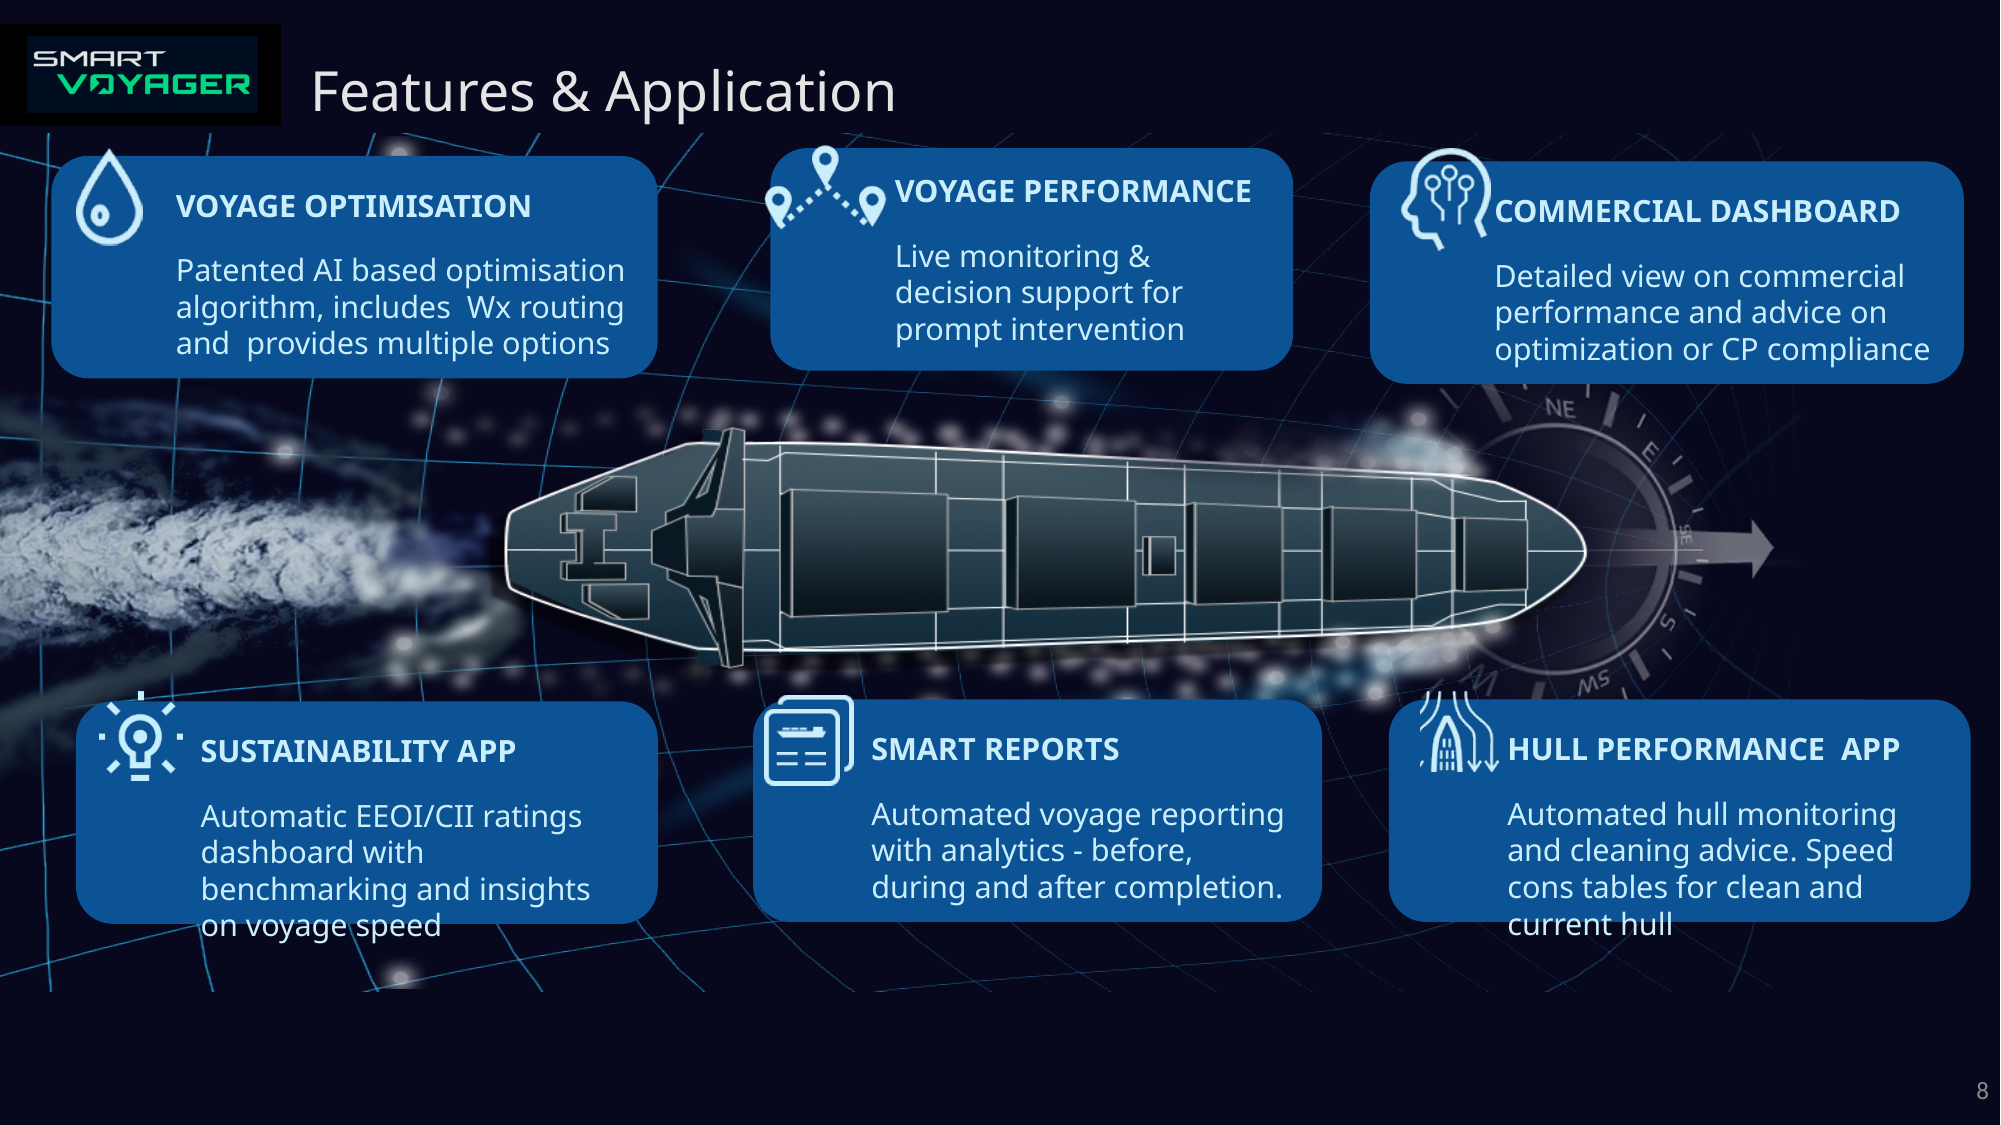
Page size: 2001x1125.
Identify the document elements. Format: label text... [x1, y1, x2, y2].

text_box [75, 691, 658, 924]
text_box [0, 24, 282, 126]
title Features & Application [281, 41, 1949, 146]
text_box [51, 137, 658, 379]
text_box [753, 695, 1323, 922]
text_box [1369, 148, 1964, 384]
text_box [0, 133, 1807, 992]
slide_number 8 [1942, 1062, 1997, 1113]
picture [75, 148, 144, 246]
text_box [1388, 691, 1971, 922]
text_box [764, 145, 1294, 371]
